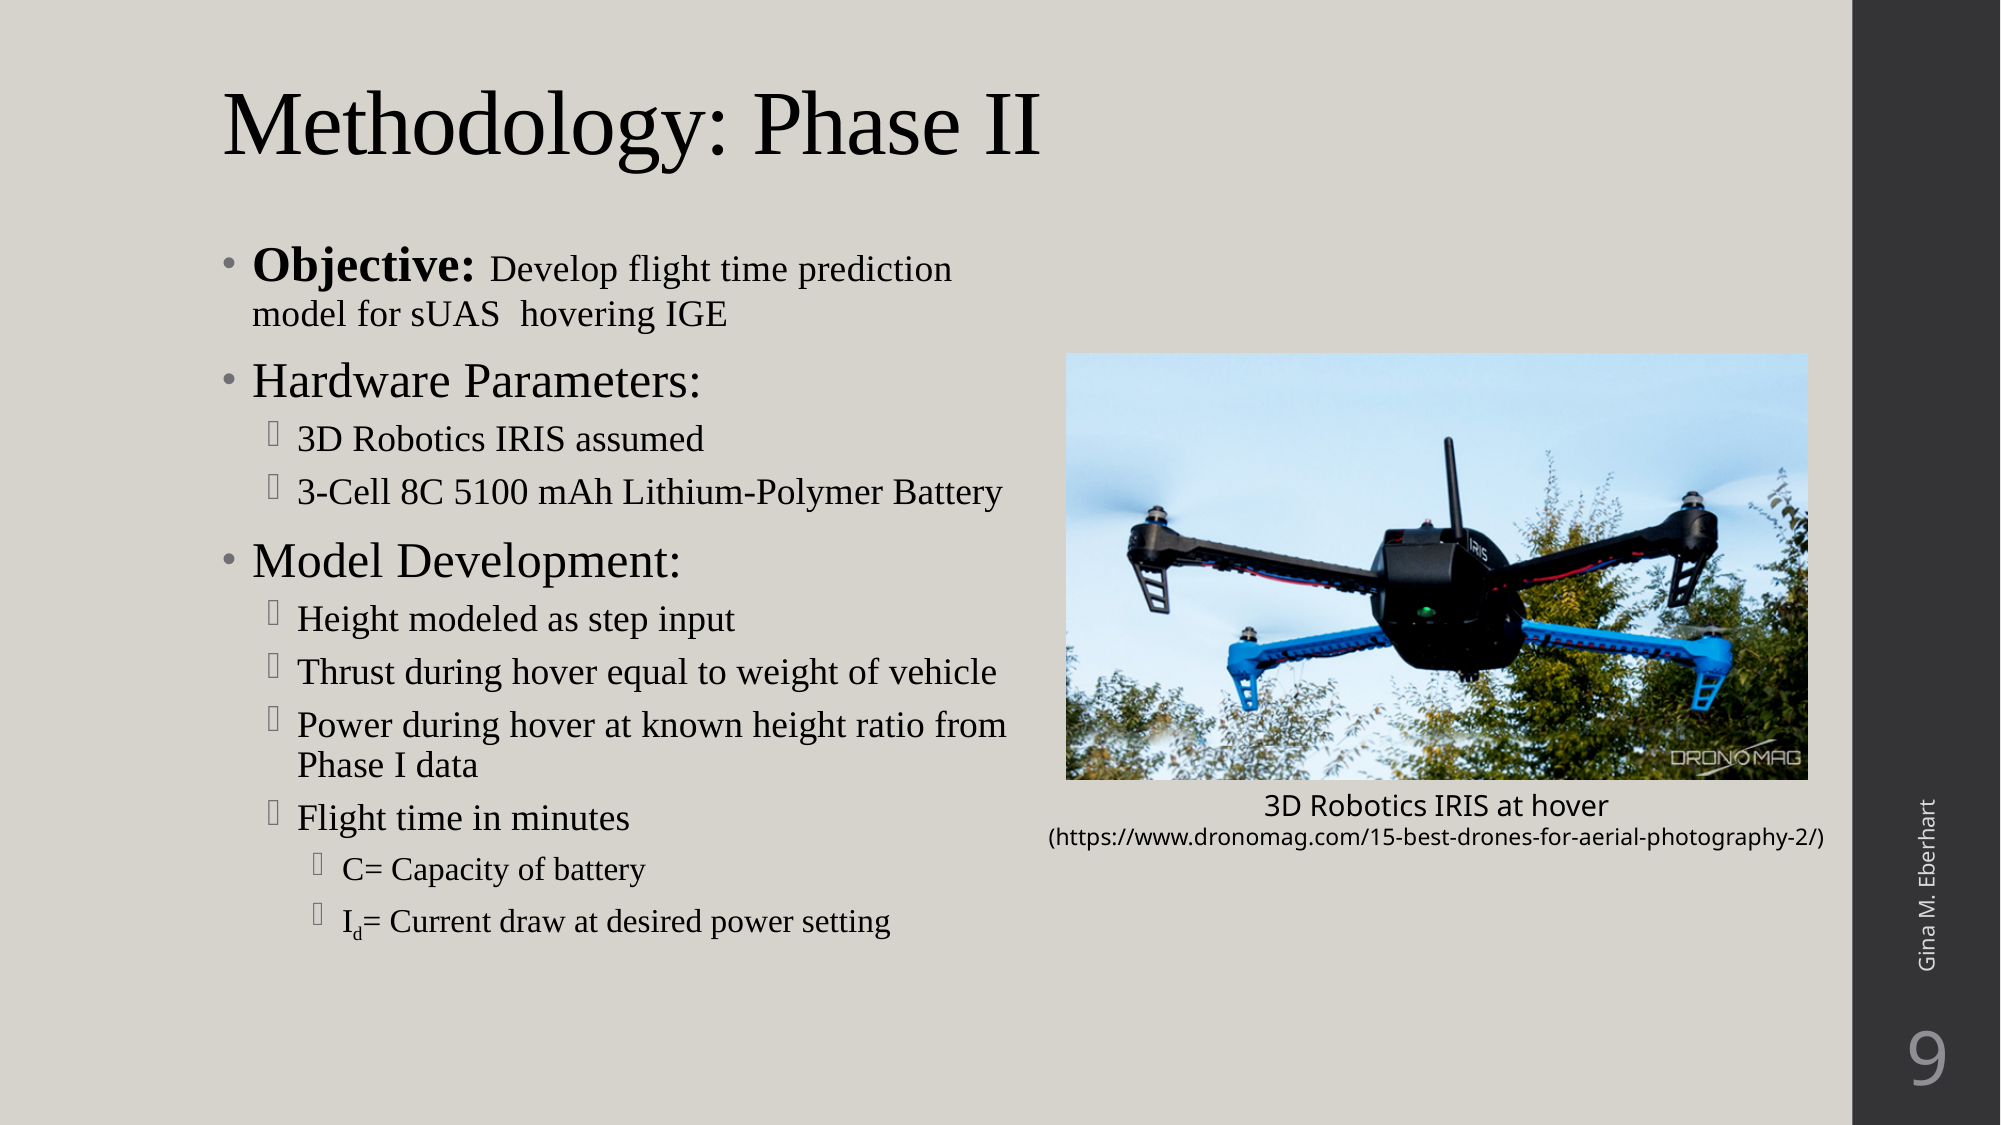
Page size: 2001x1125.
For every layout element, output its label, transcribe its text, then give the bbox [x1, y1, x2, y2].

slide_number 9 [1852, 1012, 2000, 1110]
text_box 3D Robotics IRIS at hover (https://www.dronomag.com/15-best-drones-for-aerial-photography-2/) [988, 779, 1885, 857]
footer Gina M. Eberhart [1897, 400, 1958, 988]
picture [1065, 353, 1808, 780]
title Methodology: Phase II [206, 0, 1797, 182]
